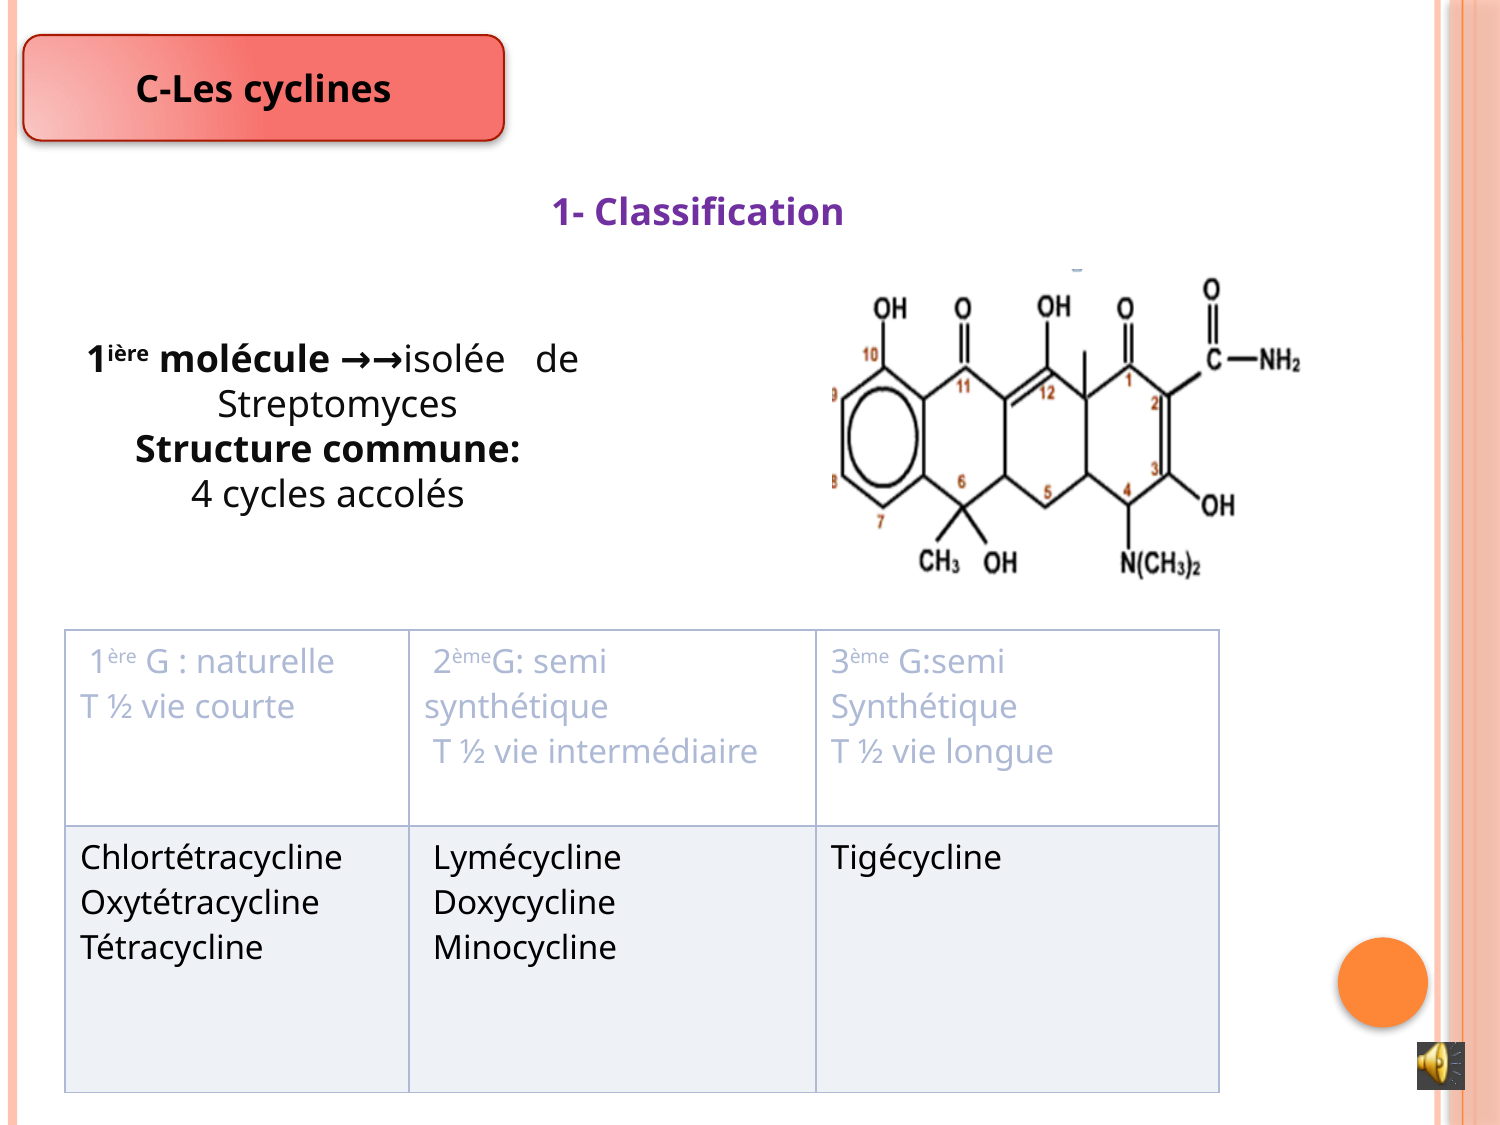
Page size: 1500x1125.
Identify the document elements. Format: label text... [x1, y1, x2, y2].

text_box 1- Classification [467, 162, 939, 260]
table_header 1ère G : naturelle T ½ vie courte [66, 631, 408, 825]
table_cell Chlortétracycline Oxytétracycline Tétracycline [66, 827, 408, 1092]
table_header 2èmeG: semi synthétique T ½ vie intermédiaire [410, 631, 815, 825]
picture [831, 268, 1306, 586]
table_cell Lymécycline Doxycycline Minocycline [410, 827, 815, 1092]
picture [1415, 1040, 1467, 1092]
table_cell Tigécycline [817, 827, 1218, 1092]
text_box 1ière molécule →→isolée de Streptomyces Structure commune: 4 cycles accolés [71, 328, 595, 523]
table_header 3ème G:semi Synthétique T ½ vie longue [817, 631, 1218, 825]
text_box C-Les cyclines [22, 33, 505, 142]
